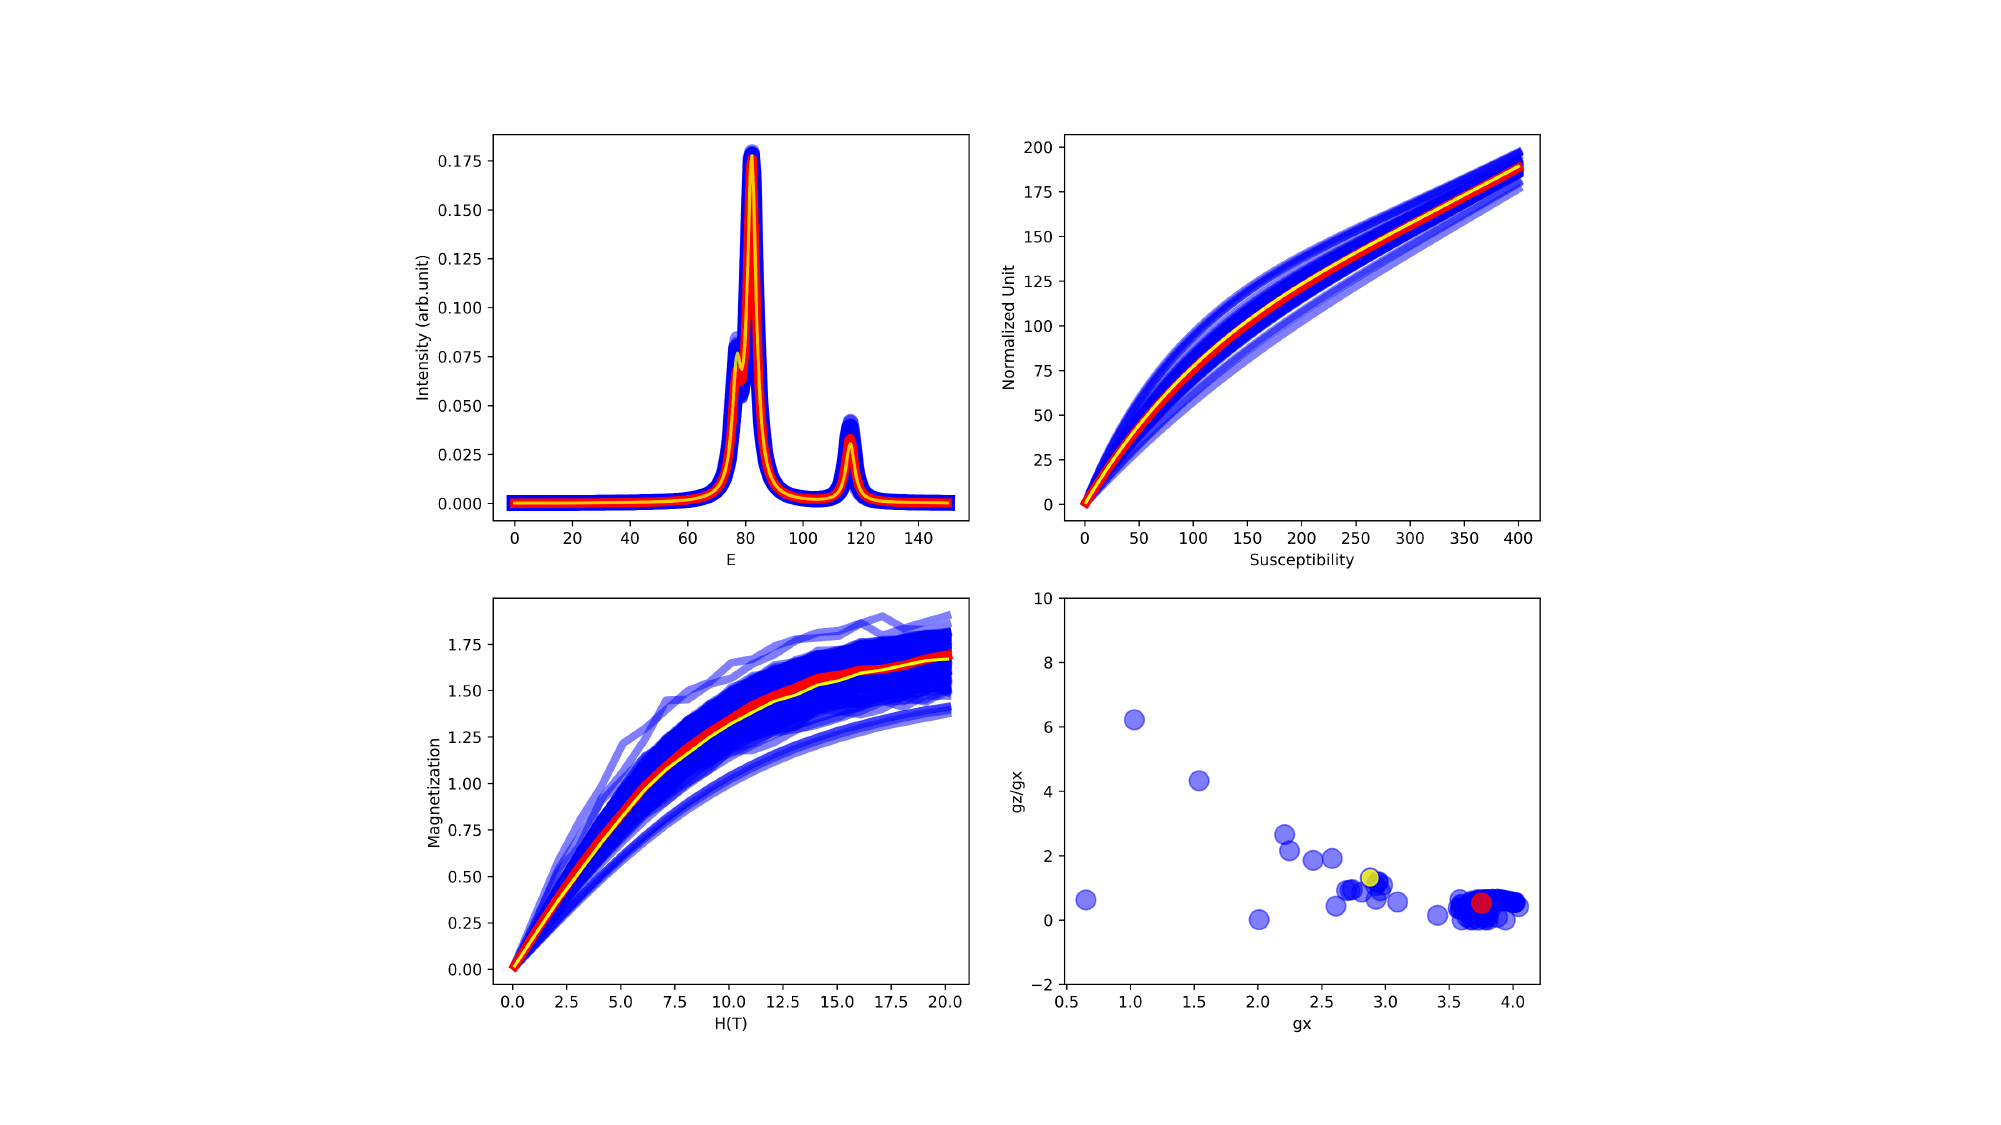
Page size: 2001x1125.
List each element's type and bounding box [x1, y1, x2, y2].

picture [324, 0, 1675, 1125]
